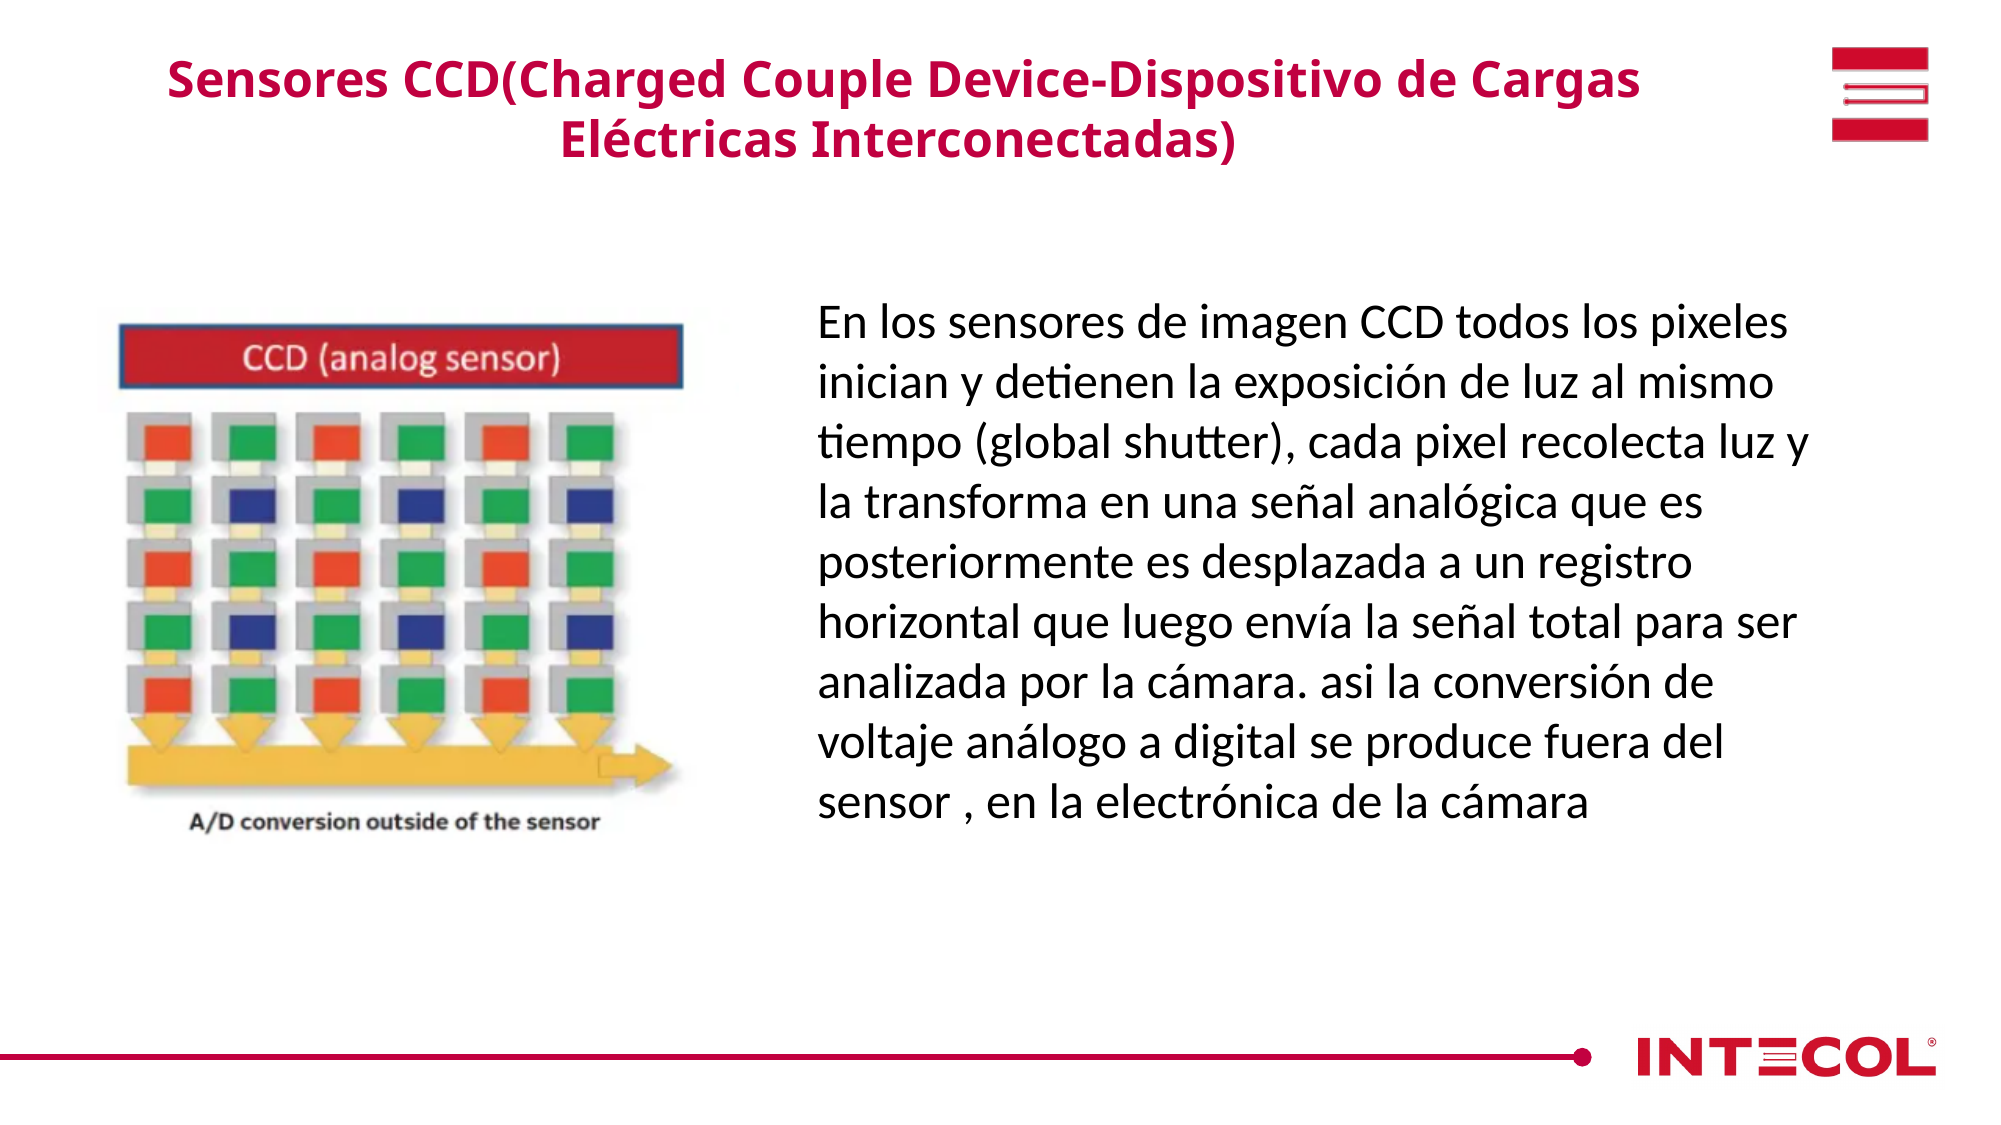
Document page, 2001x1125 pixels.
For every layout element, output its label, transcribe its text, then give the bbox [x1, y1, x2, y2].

picture [75, 281, 739, 844]
text_box Sensores CCD(Charged Couple Device-Dispositivo de Cargas Eléctricas Interconectadas) [41, 39, 1769, 235]
text_box En los sensores de imagen CCD todos los pixeles inician y detienen la exposición de luz al mismo tiempo (global shutter), cada pixel recolecta luz y la transforma en una señal analógica que es posteriormente es desplazada a un registro horizontal que luego envía la señal total para ser analizada por la cámara. asi la conversión de voltaje análogo a digital se produce fuera del sensor , en la electrónica de la cámara [802, 281, 1859, 836]
picture [1631, 1024, 1945, 1090]
picture [1787, 0, 1974, 186]
